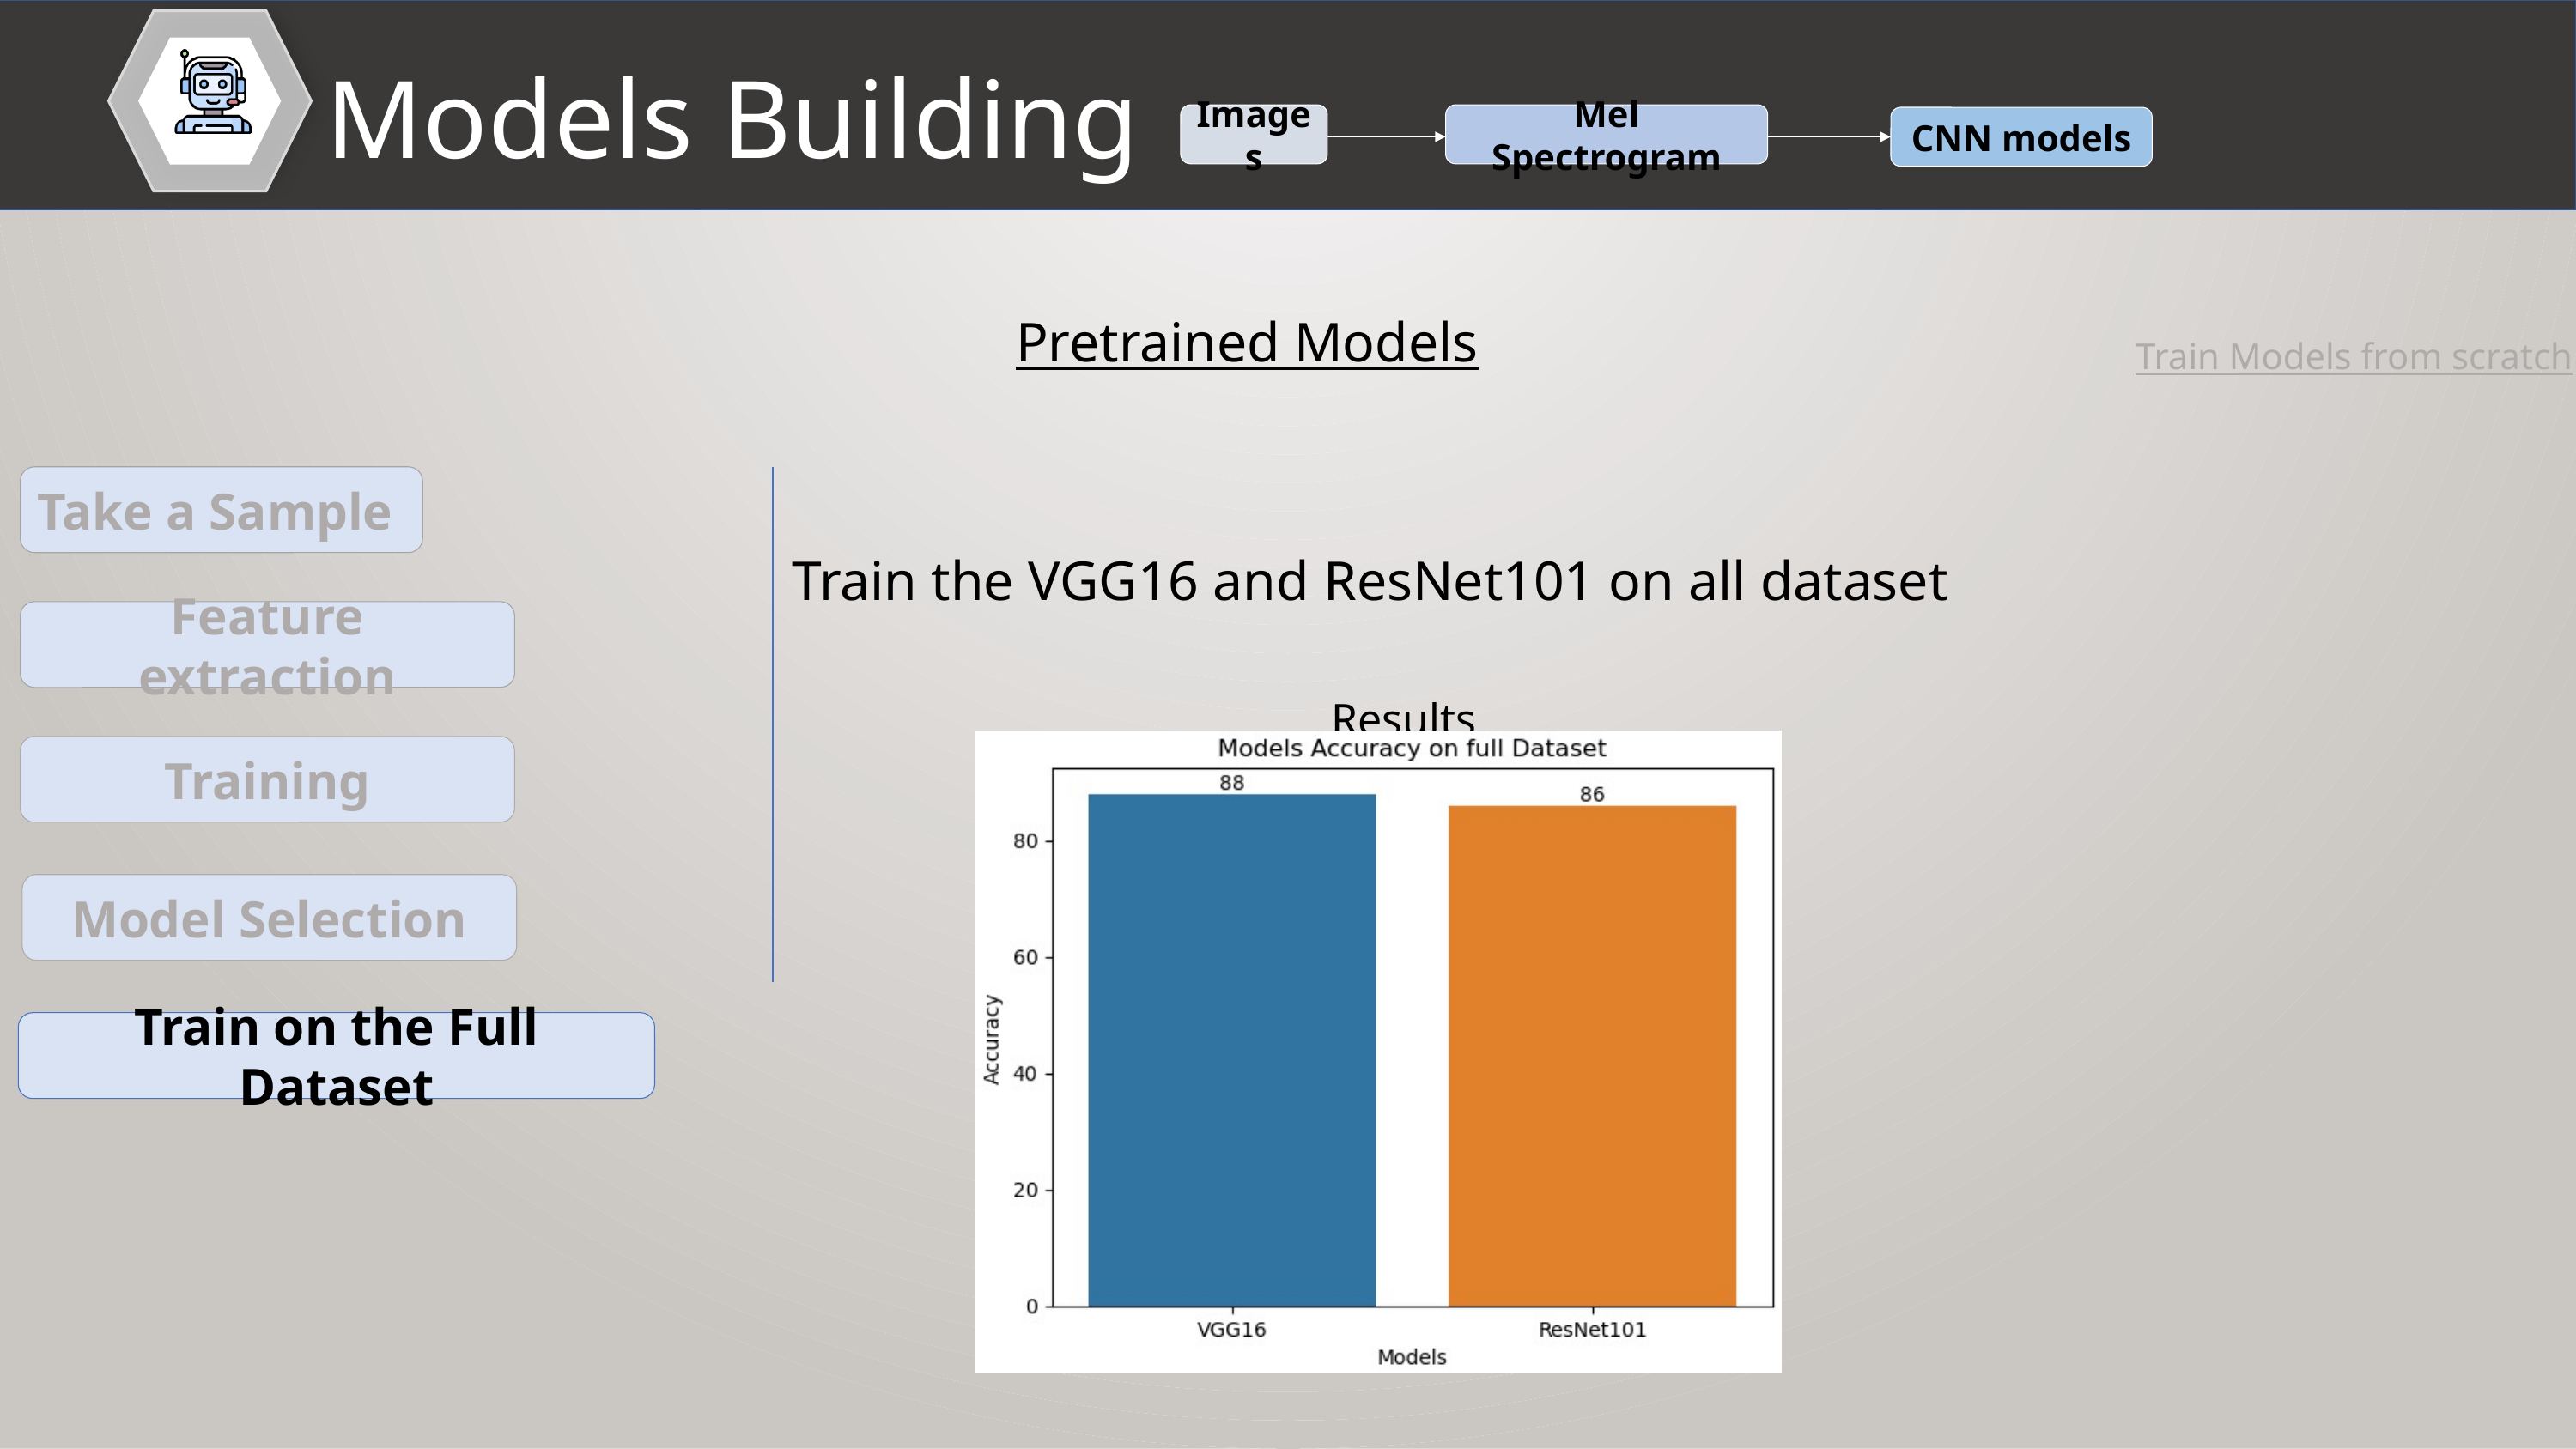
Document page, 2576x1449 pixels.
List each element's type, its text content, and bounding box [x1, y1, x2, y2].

text_box Images [1180, 104, 1328, 165]
text_box CNN models [1890, 106, 2153, 167]
text_box Model Selection [21, 874, 518, 961]
text_box Pretrained Models [1003, 209, 1492, 379]
text_box Train Models from scratch [2123, 213, 2576, 384]
picture [975, 731, 1782, 1373]
text_box Results [1318, 659, 1490, 731]
text_box Take a Sample [20, 466, 423, 554]
text_box Training [20, 736, 515, 823]
text_box Train the VGG16 and ResNet101 on all dataset [779, 540, 1962, 701]
text_box [0, 0, 2576, 210]
text_box Feature extraction [20, 601, 515, 688]
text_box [108, 10, 312, 191]
text_box Train on the Full Dataset [17, 1012, 656, 1100]
text_box Models Building [313, 15, 1152, 186]
text_box Mel Spectrogram [1445, 104, 1769, 165]
